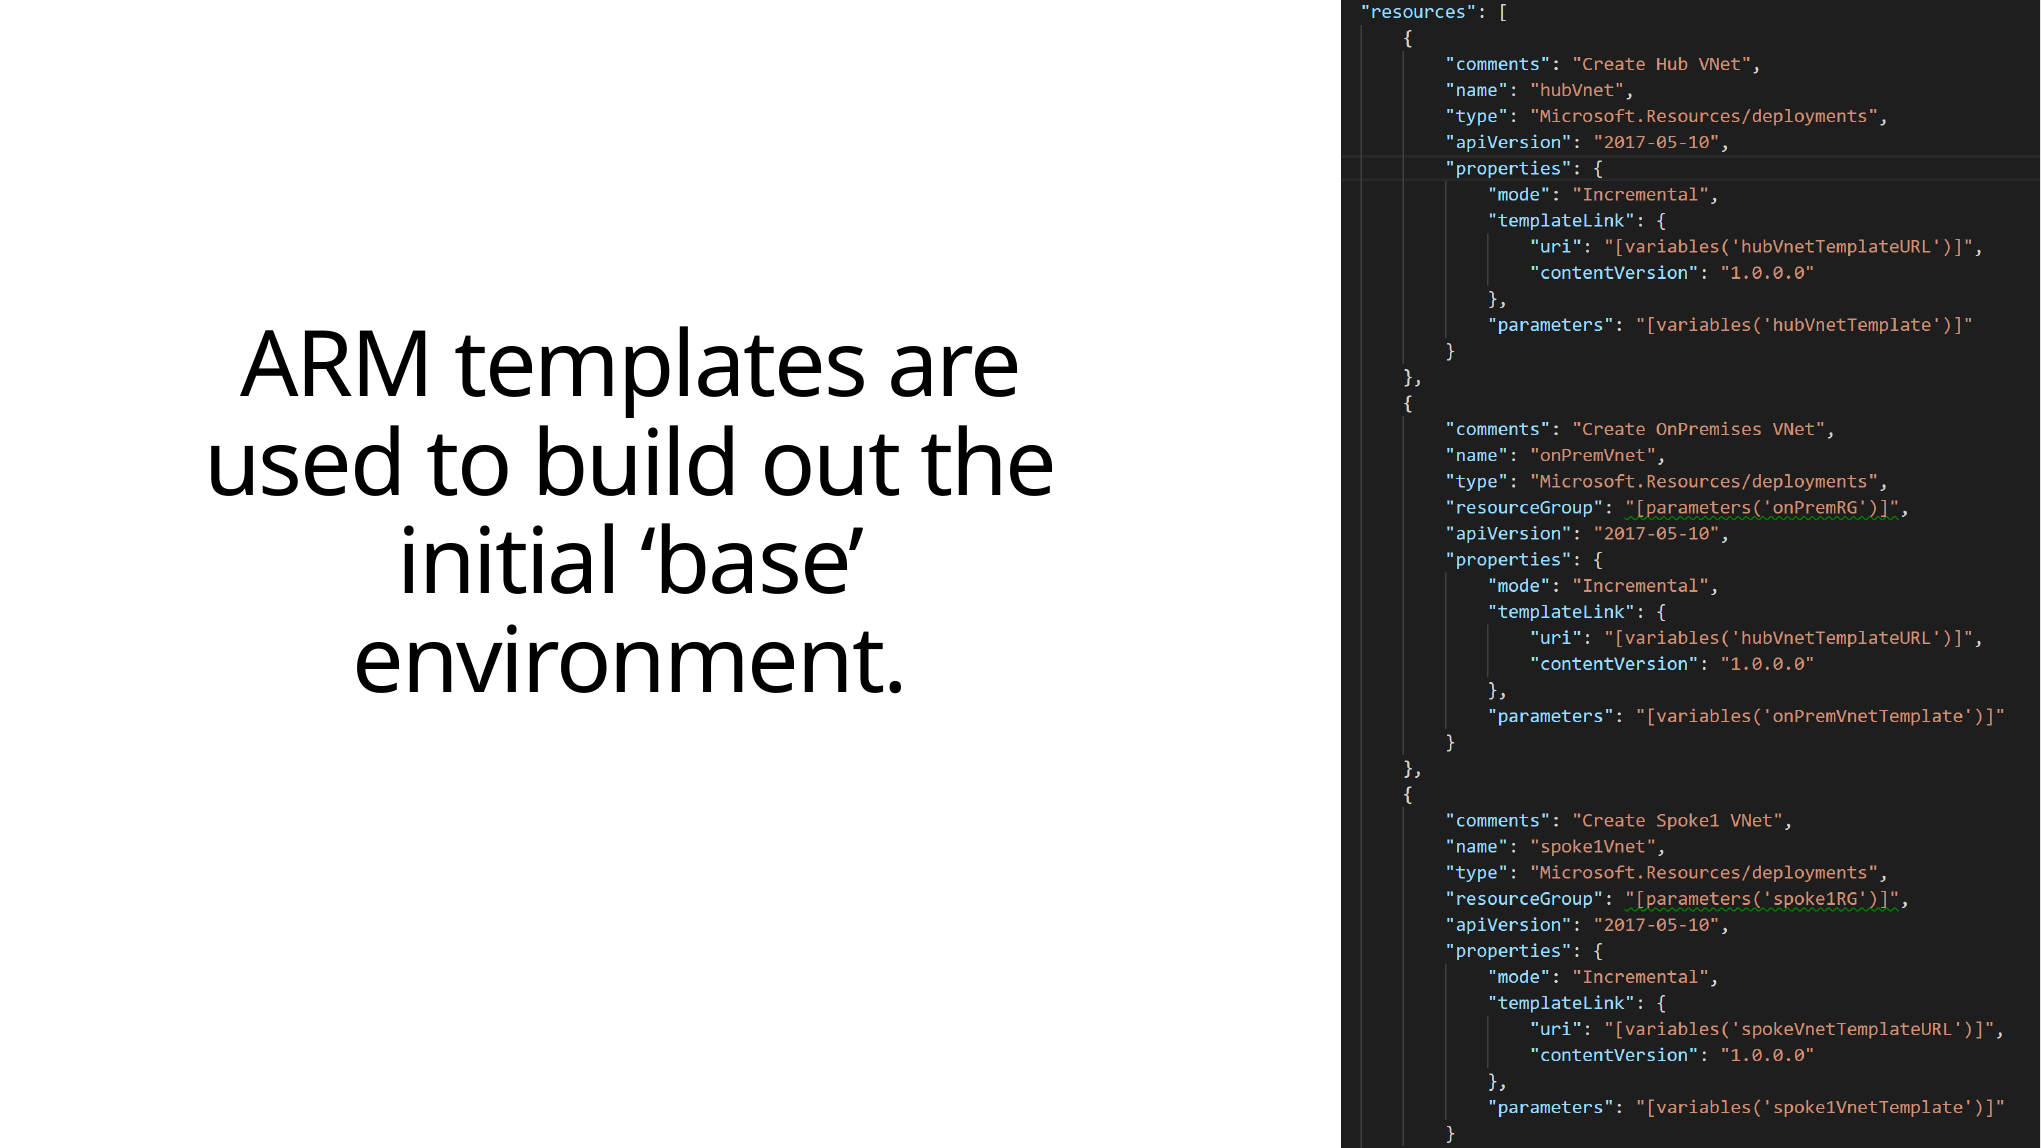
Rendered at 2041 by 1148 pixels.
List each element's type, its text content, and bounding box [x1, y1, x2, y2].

title ARM templates are used to build out the initial ‘base’ environment. [157, 302, 1103, 645]
picture [1341, 0, 2041, 1148]
